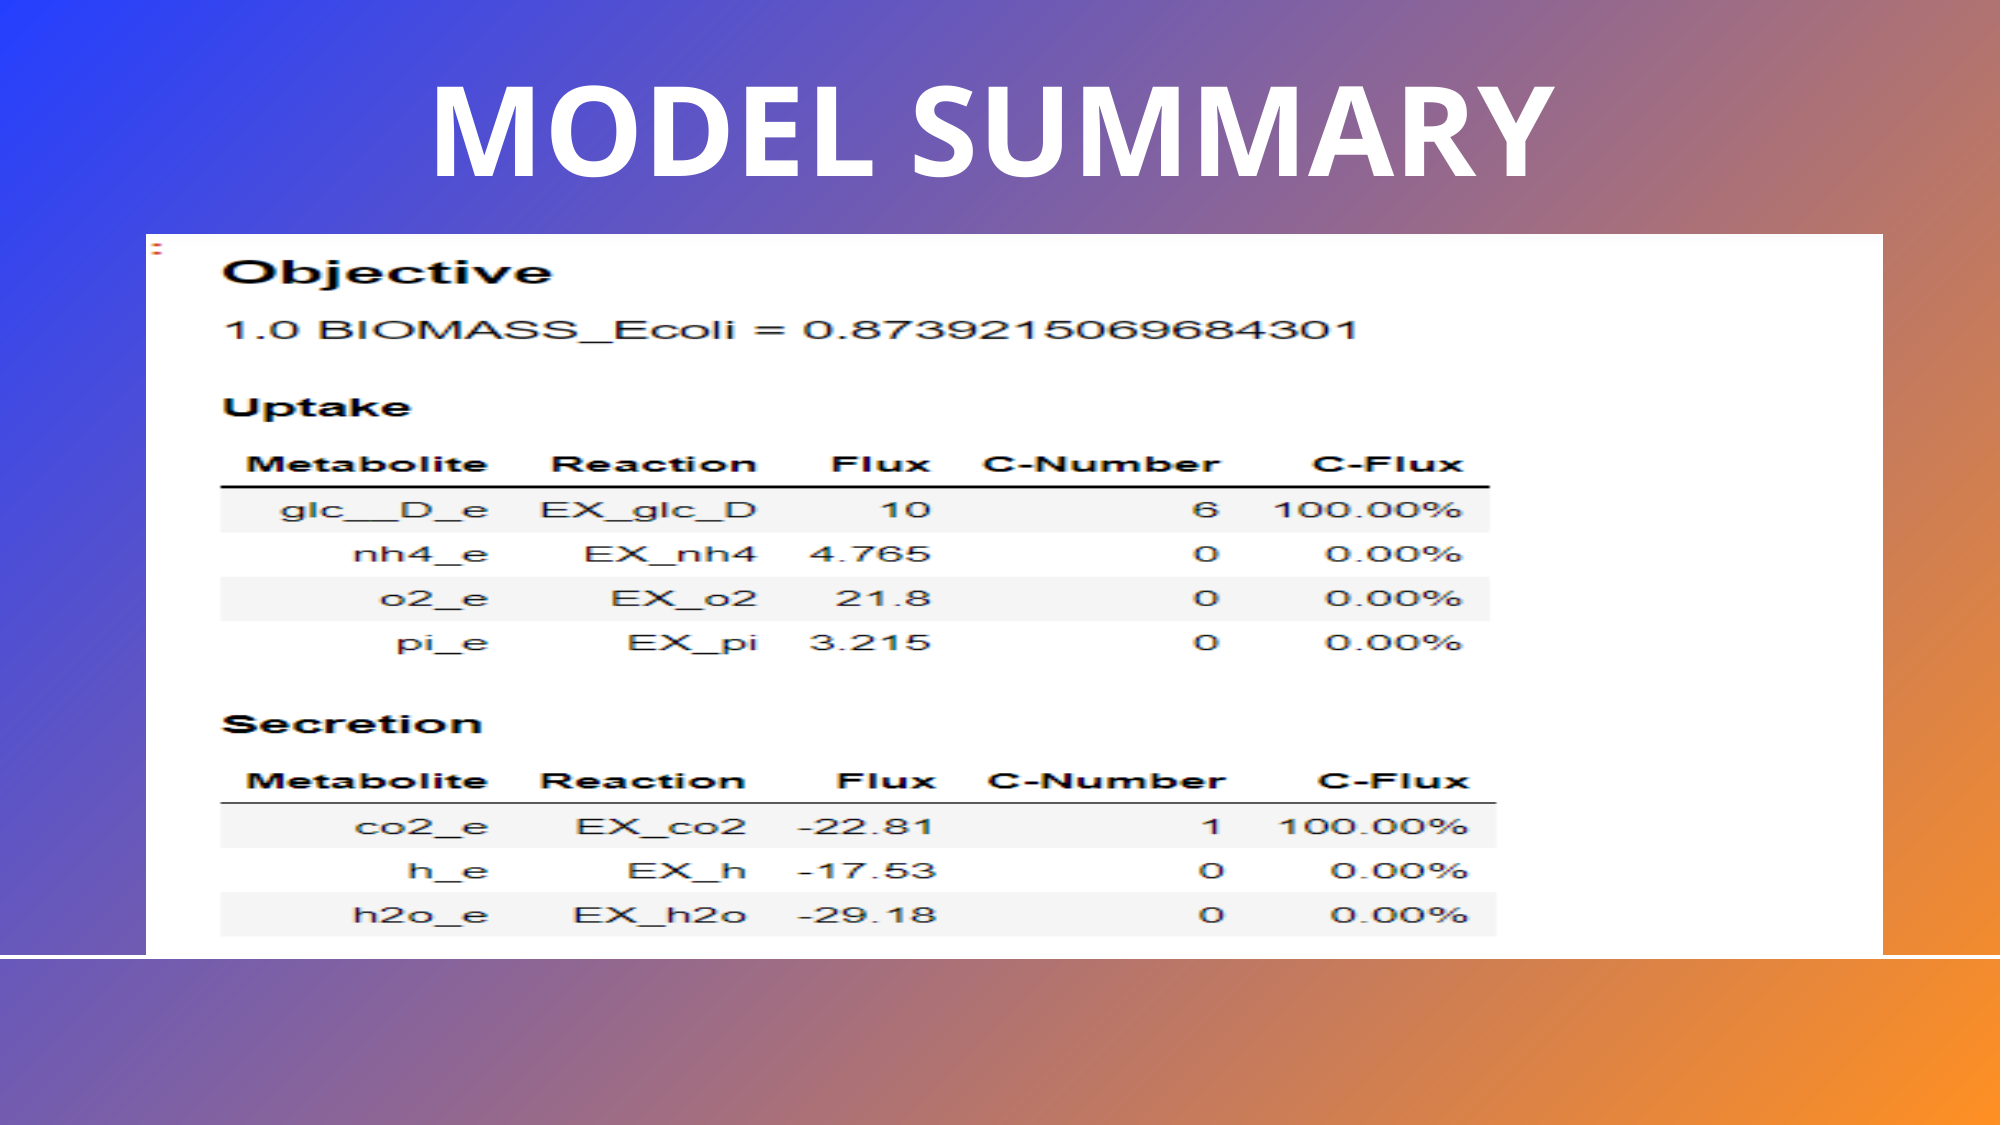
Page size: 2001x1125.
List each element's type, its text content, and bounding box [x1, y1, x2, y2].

title Model summary [240, 19, 1742, 211]
text_box [0, 959, 2000, 1125]
picture [146, 234, 1883, 956]
text_box [0, 0, 2000, 955]
